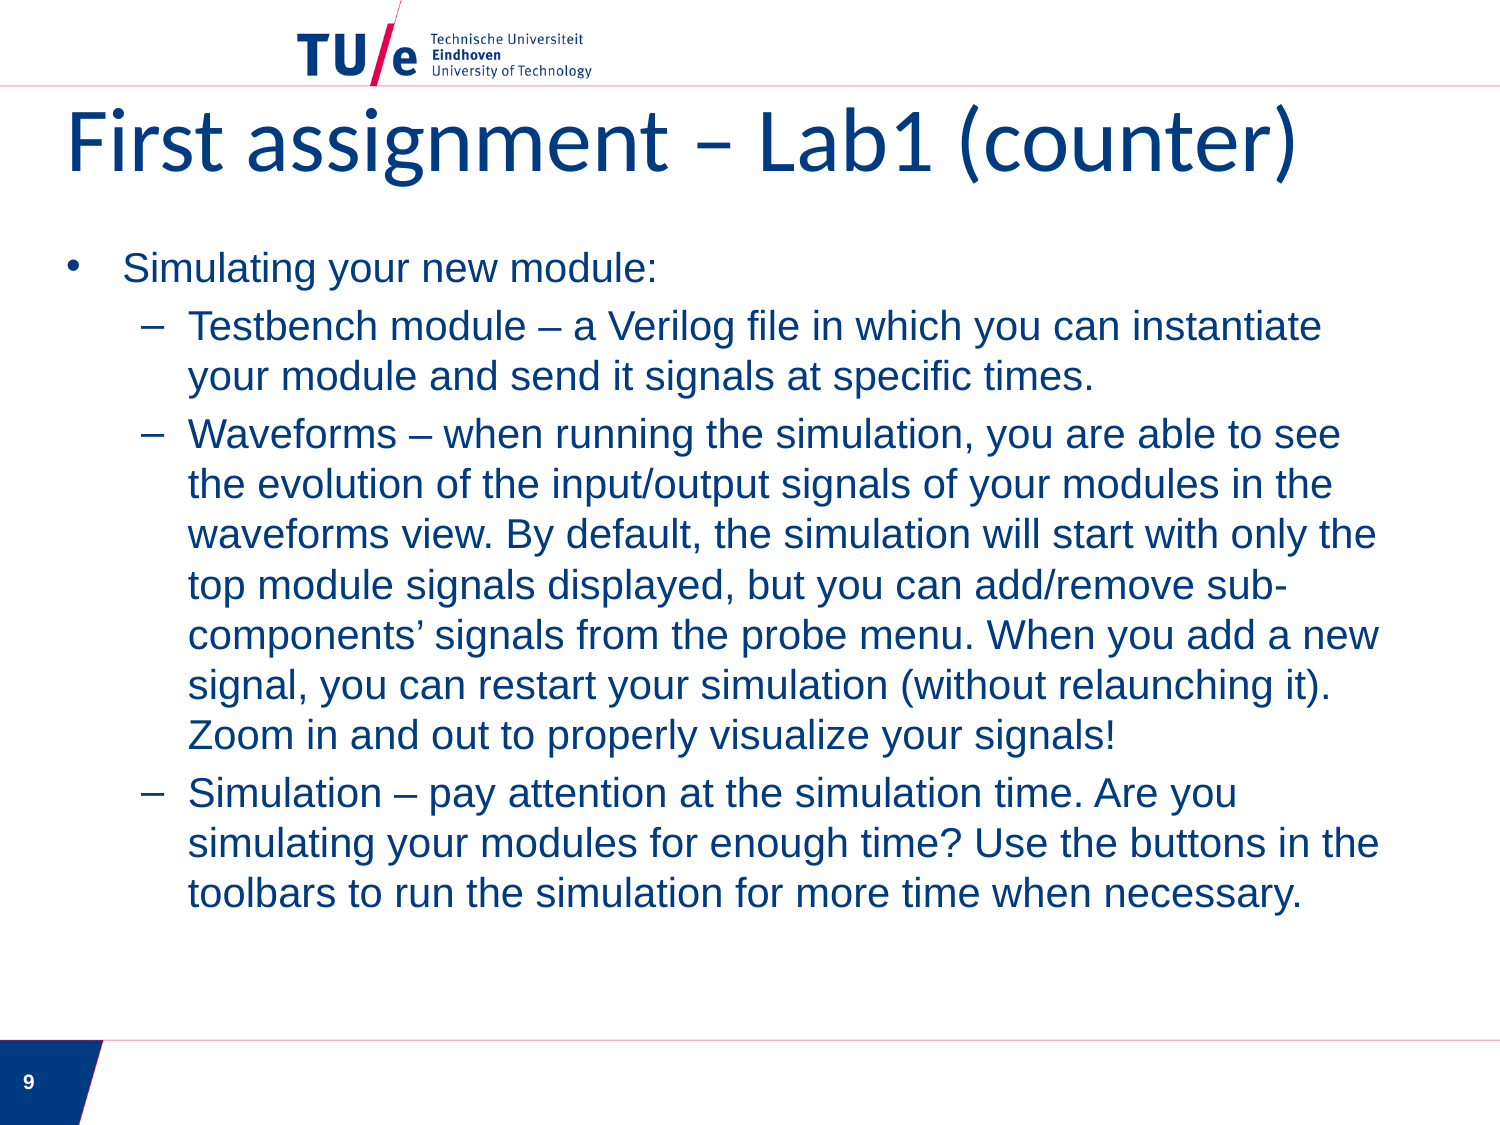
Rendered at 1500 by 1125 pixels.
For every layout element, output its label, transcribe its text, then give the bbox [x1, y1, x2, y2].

slide_number 9 [8, 1061, 95, 1108]
title First assignment – Lab1 (counter) [51, 72, 1346, 186]
picture [0, 0, 1500, 1125]
list Simulating your new module: Testbench module – a Verilog file in which you can instantiate your module and send it signals at specific times. Waveforms – when running the simulation, you are able to see the evolution of the input/output signals of your modules in the waveforms view. By default, the simulation will start with only the top module signals displayed, but you can add/remove sub-components’ signals from the probe menu. When you add a new signal, you can restart your simulation (without relaunching it). Zoom in and out to properly visualize your signals! Simulation – pay attention at the simulation time. Are you simulating your modules for enough time? Use the buttons in the toolbars to run the simulation for more time when necessary. [51, 232, 1405, 1085]
